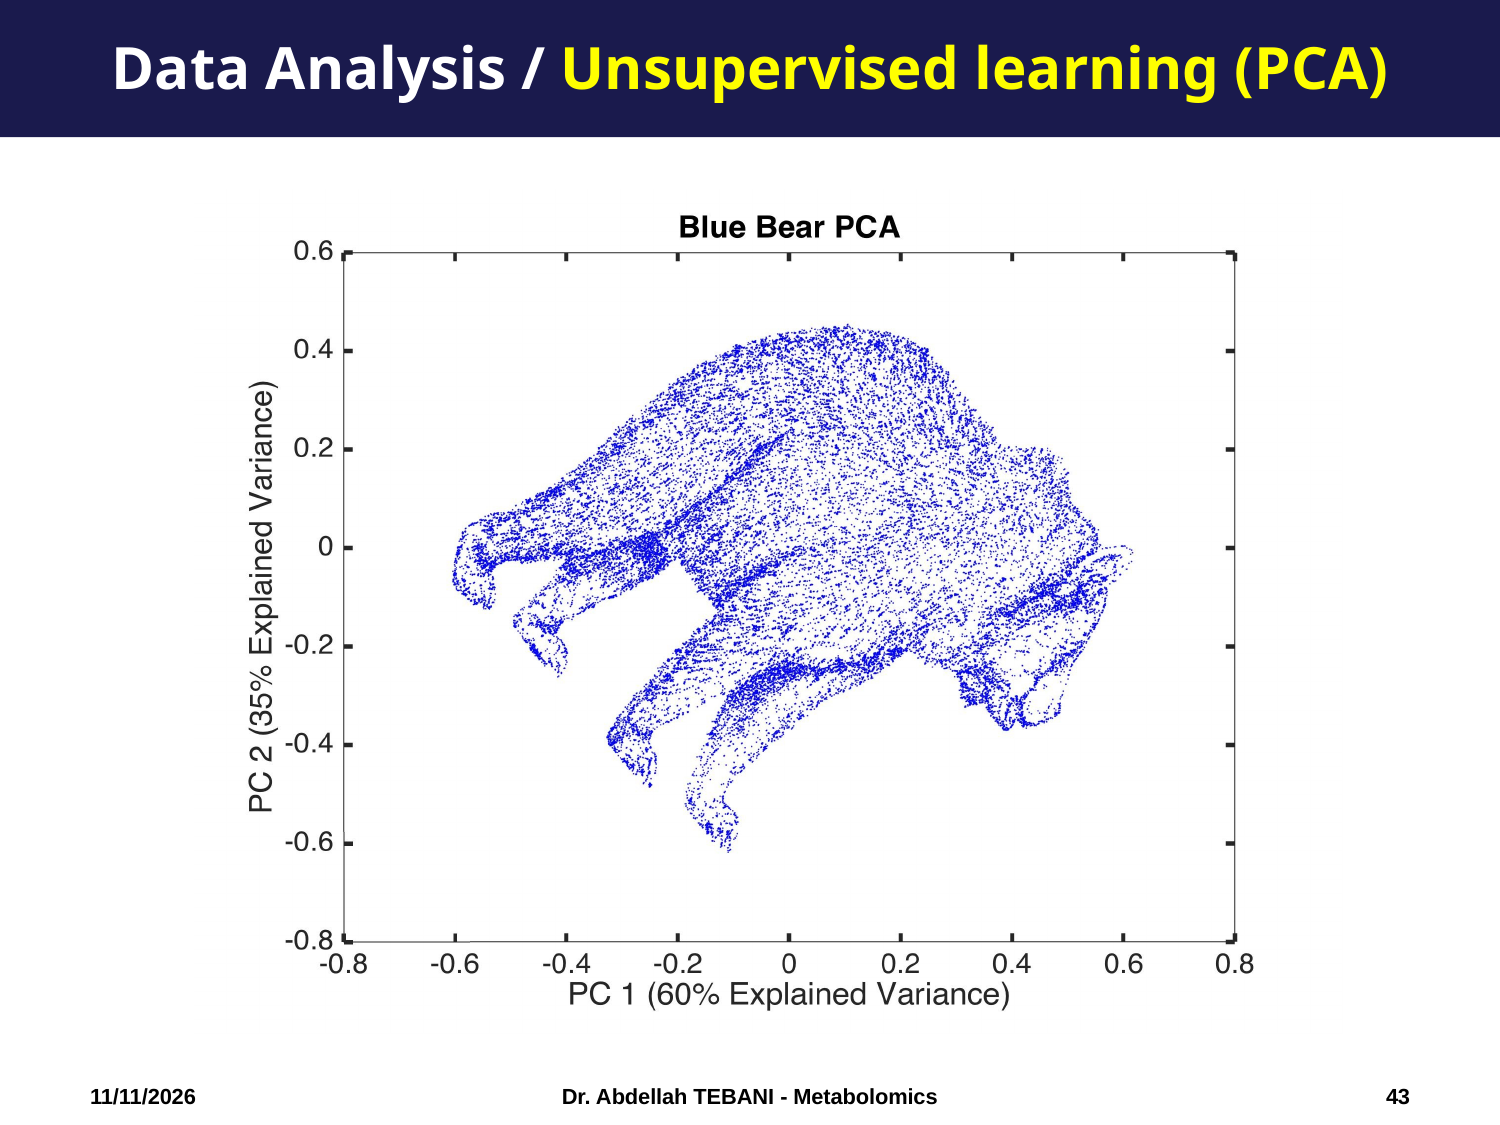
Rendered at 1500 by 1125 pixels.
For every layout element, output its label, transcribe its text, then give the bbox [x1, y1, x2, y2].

picture [194, 188, 1344, 1034]
text_box Data Analysis / Unsupervised learning (PCA) [0, 0, 1500, 138]
footer Dr. Abdellah TEBANI - Metabolomics [512, 1074, 988, 1125]
slide_number 43 [1074, 1074, 1426, 1125]
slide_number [74, 1074, 426, 1125]
